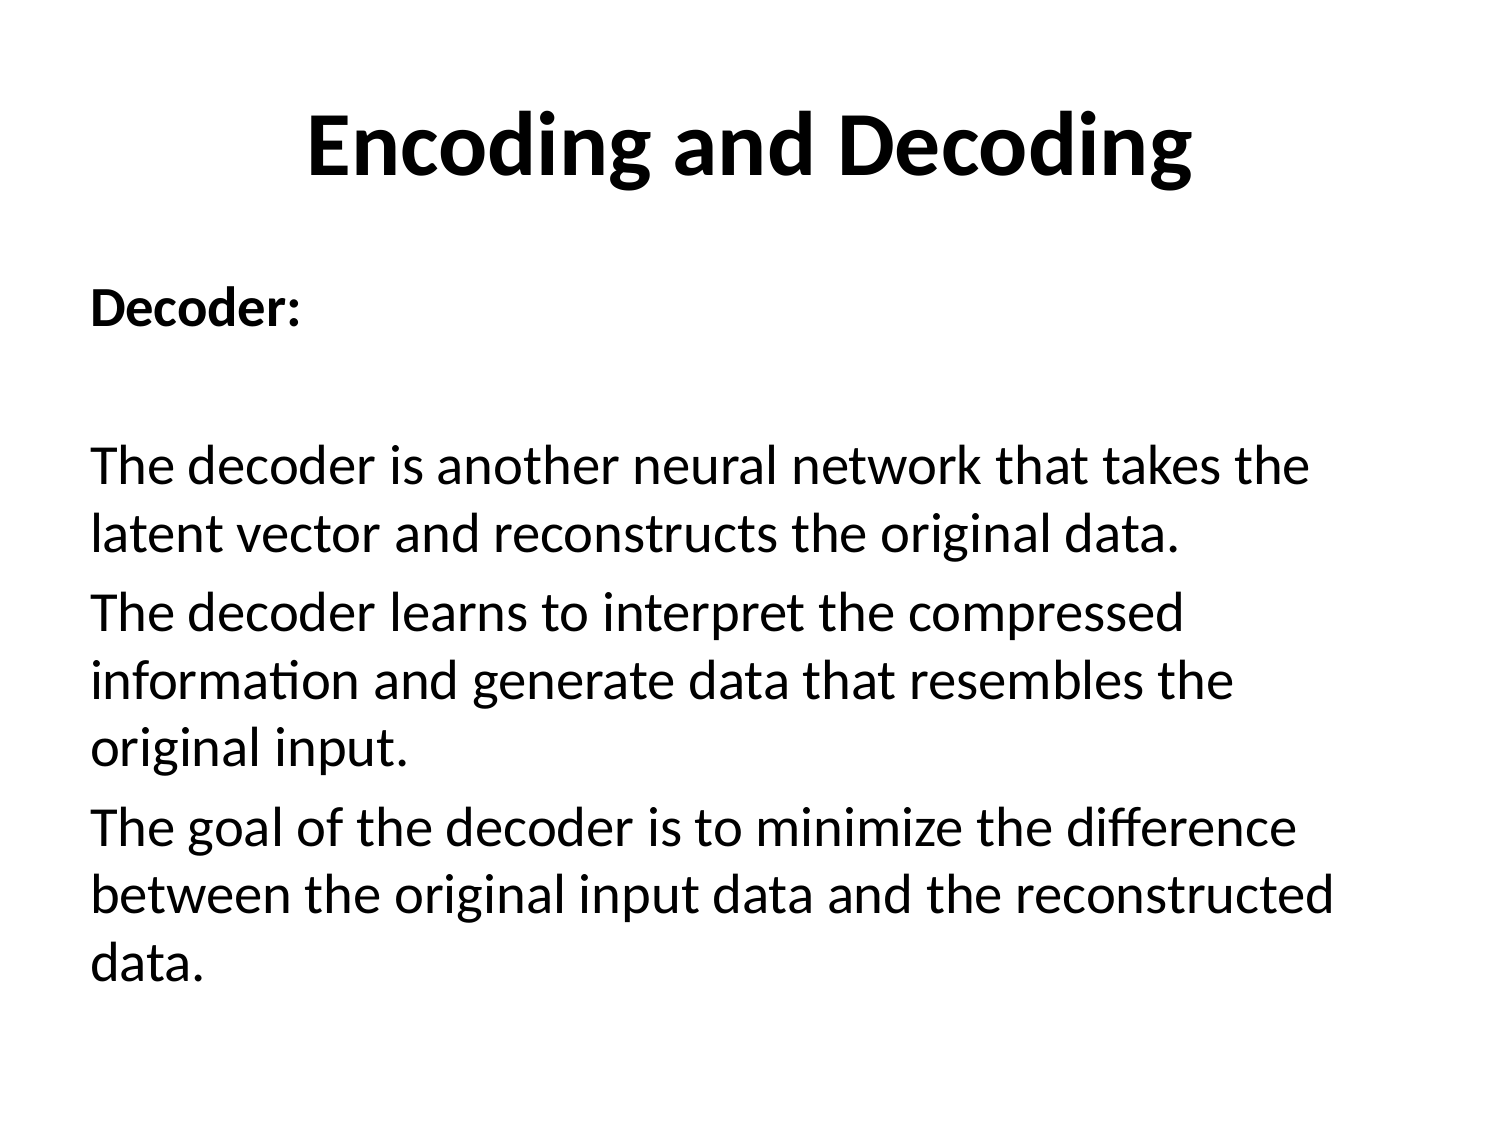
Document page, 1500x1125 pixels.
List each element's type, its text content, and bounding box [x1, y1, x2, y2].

title Encoding and Decoding [75, 45, 1425, 233]
list Decoder: The decoder is another neural network that takes the latent vector and reconstructs the original data. The decoder learns to interpret the compressed information and generate data that resembles the original input. The goal of the decoder is to minimize the difference between the original input data and the reconstructed data. [75, 262, 1425, 1005]
